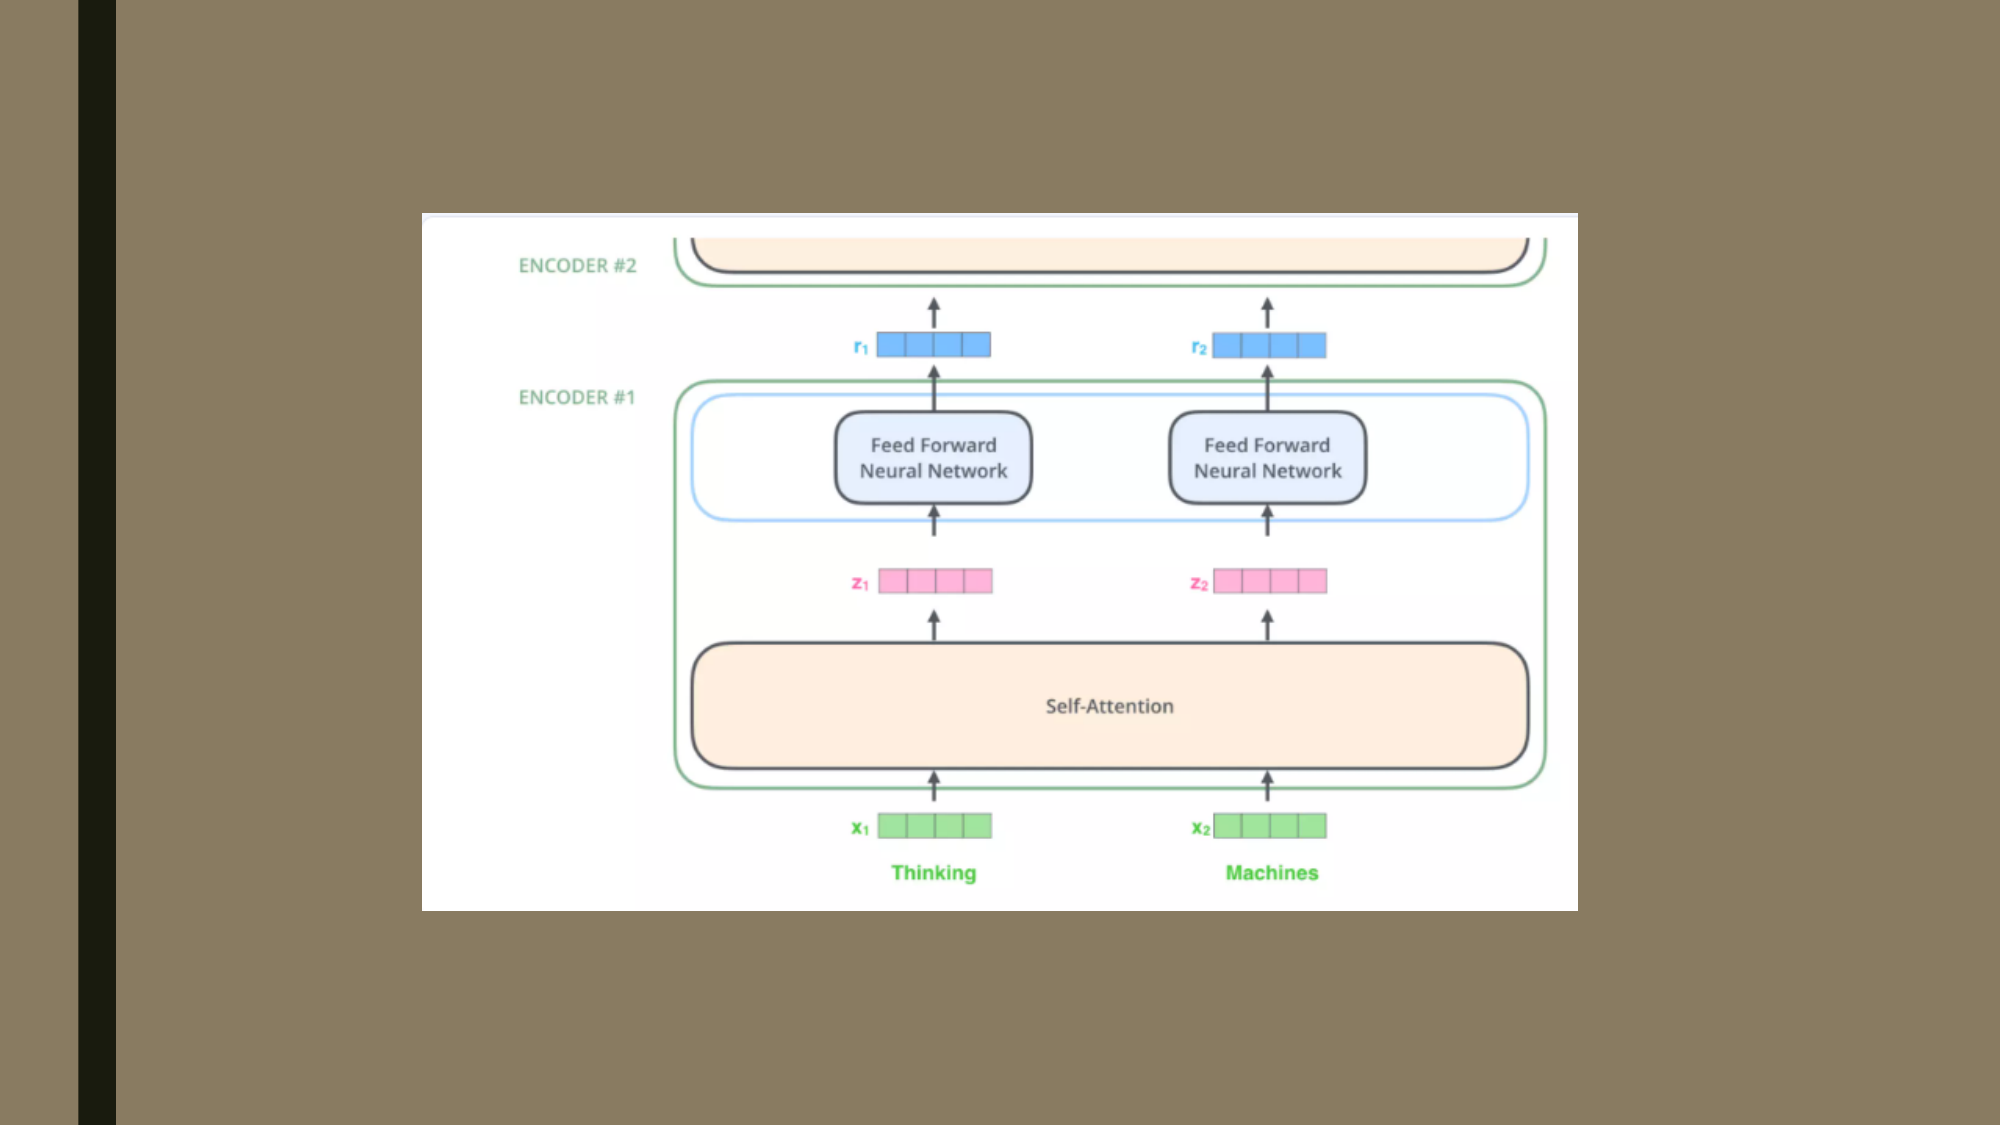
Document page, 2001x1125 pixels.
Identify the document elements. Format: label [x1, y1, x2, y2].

picture [422, 213, 1578, 911]
